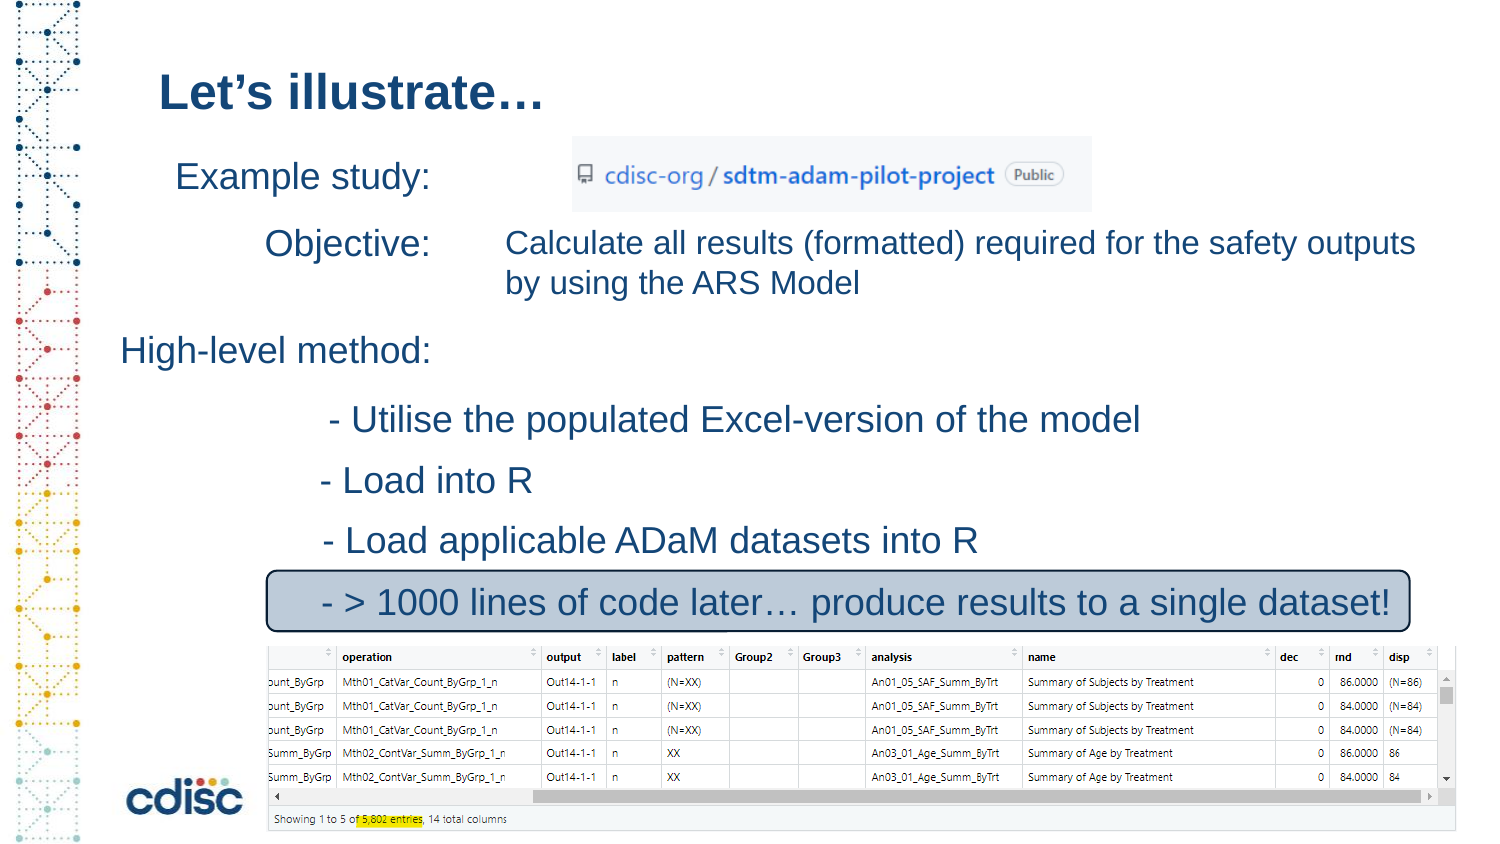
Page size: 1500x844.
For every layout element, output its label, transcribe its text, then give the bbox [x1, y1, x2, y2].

text_box [265, 569, 1405, 633]
text_box High-level method: [105, 318, 466, 379]
text_box - > 1000 lines of code later… produce results to a single dataset! [306, 570, 1407, 631]
text_box [1407, 572, 1411, 630]
text_box Calculate all results (formatted) required for the safety outputs by using the ARS Model [490, 214, 1433, 309]
picture [0, 0, 1500, 844]
text_box - Load into R [304, 448, 549, 509]
text_box - Utilise the populated Excel-version of the model [313, 387, 1157, 448]
title Let’s illustrate… [158, 12, 1453, 176]
text_box Example study: [160, 144, 447, 205]
text_box Objective: [249, 211, 457, 272]
text_box - Load applicable ADaM datasets into R [307, 508, 995, 569]
